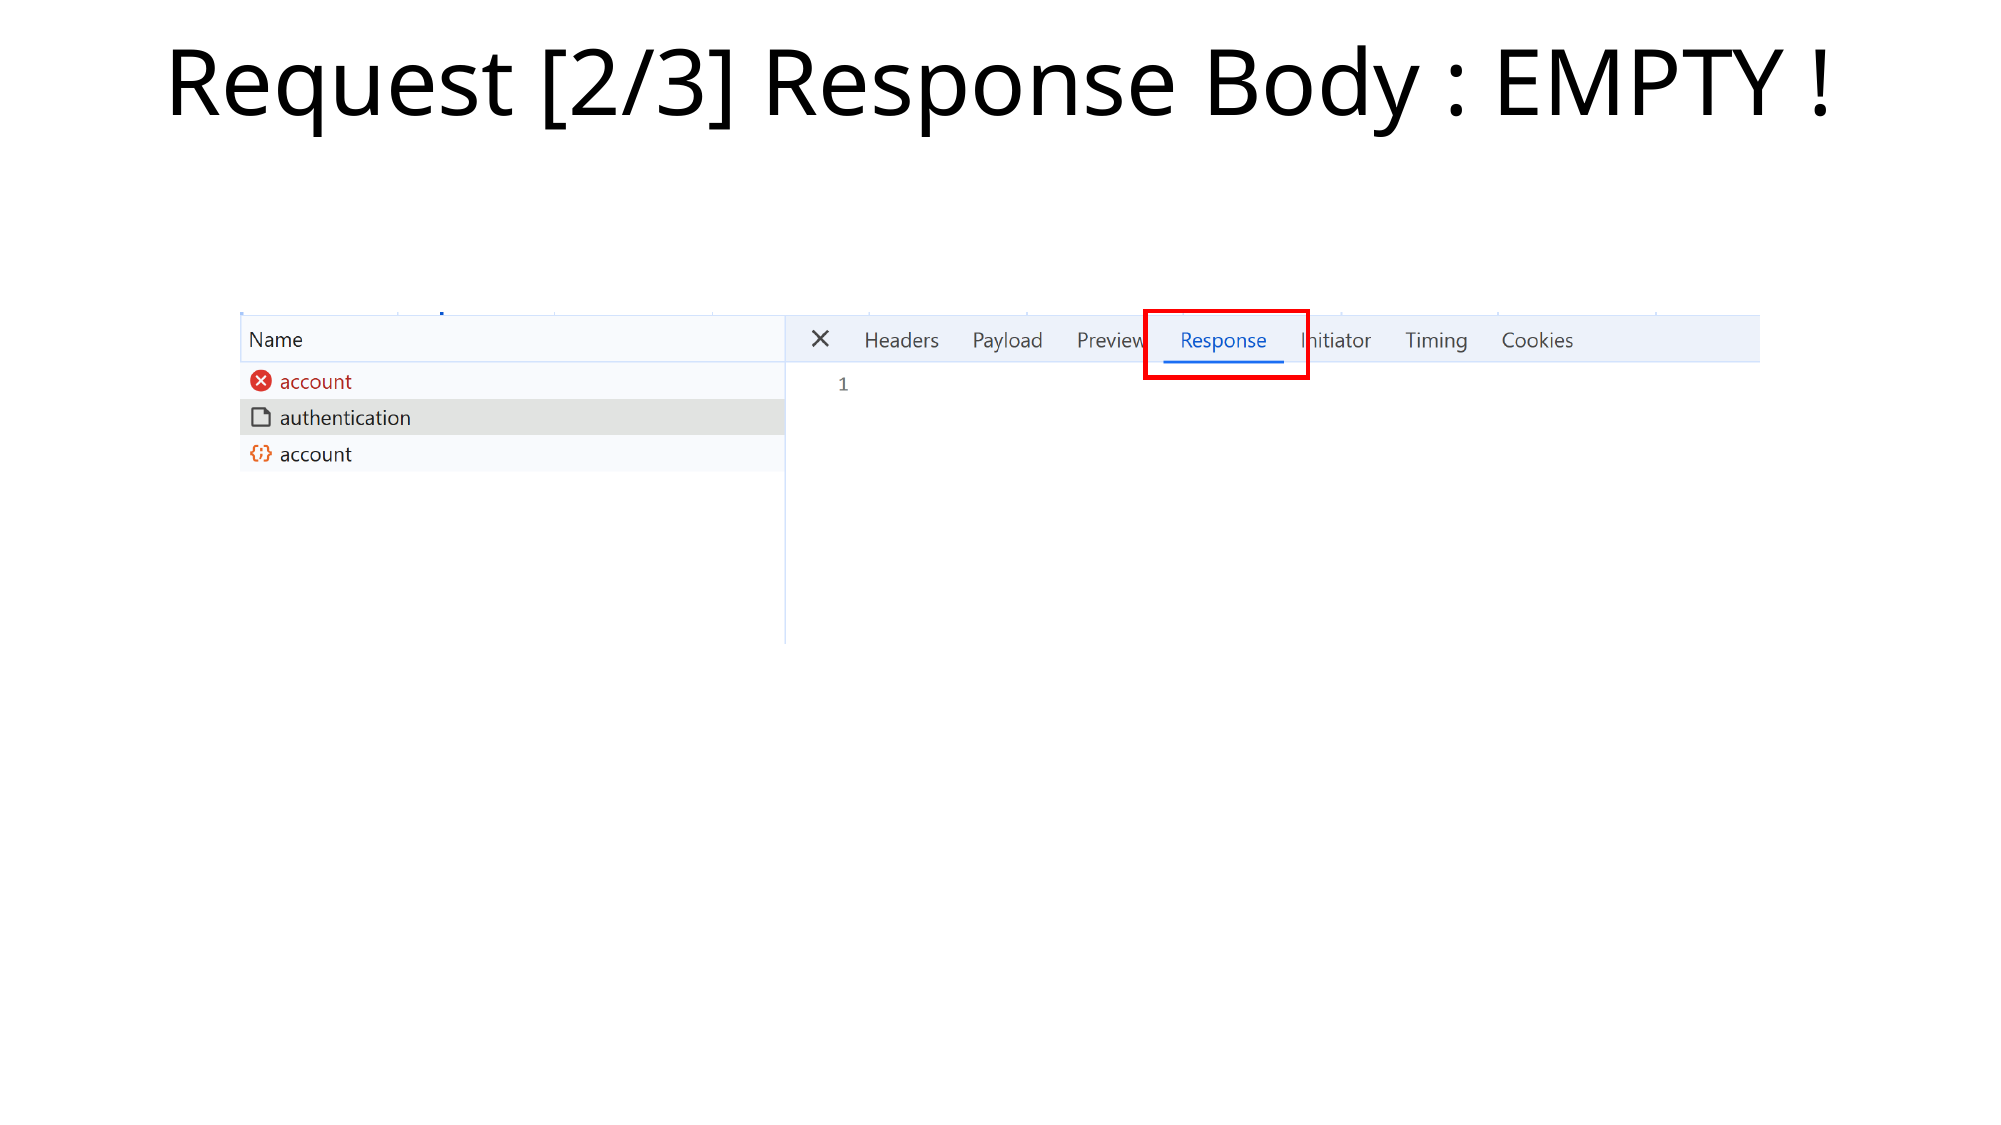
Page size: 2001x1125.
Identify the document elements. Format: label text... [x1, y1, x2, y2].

picture [240, 312, 1760, 644]
title Request [2/3] Response Body : EMPTY ! [137, 0, 1863, 172]
